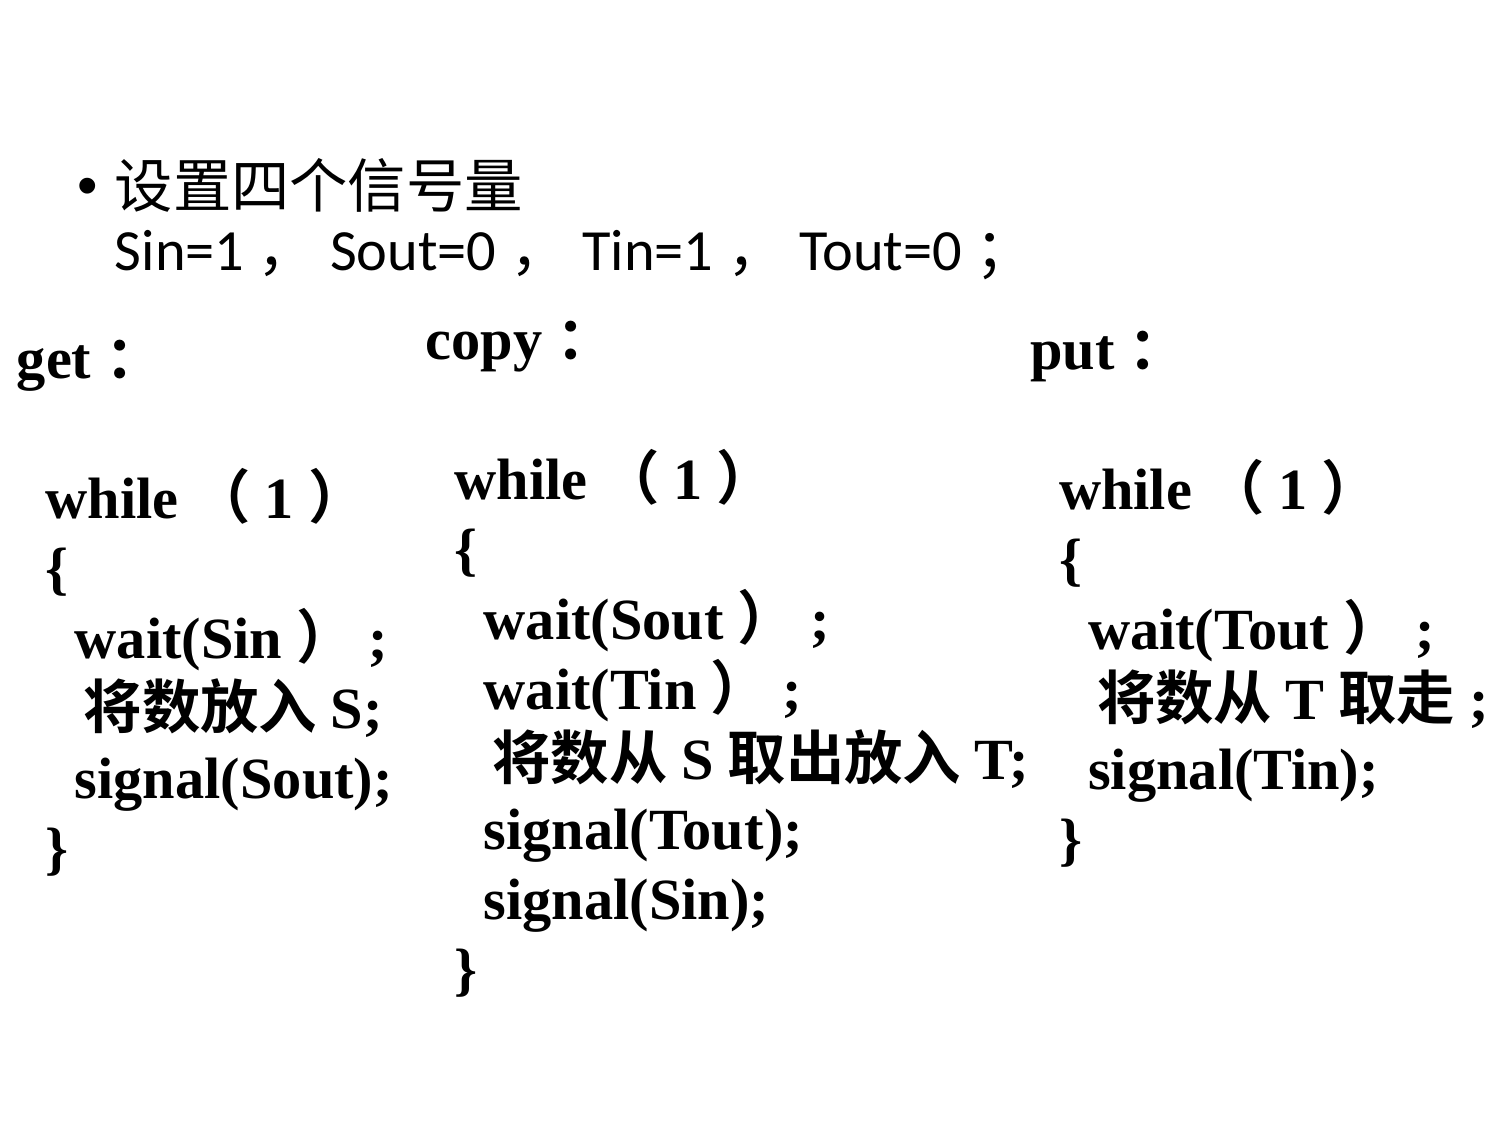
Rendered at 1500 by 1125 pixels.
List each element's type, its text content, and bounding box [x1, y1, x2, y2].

list 设置四个信号量Sin=1，Sout=0，Tin=1，Tout=0； [62, 149, 1450, 300]
text_box put： while（1） { wait(Tout）; 将数从T取走; signal(Tin); } [1015, 304, 1500, 1019]
text_box copy： while（1） { wait(Sout）; wait(Tin）; 将数从S取出放入T; signal(Tout); signal(Sin); } [410, 293, 1044, 1009]
text_box get： while（1） { wait(Sin）; 将数放入S; signal(Sout); } [2, 312, 409, 958]
